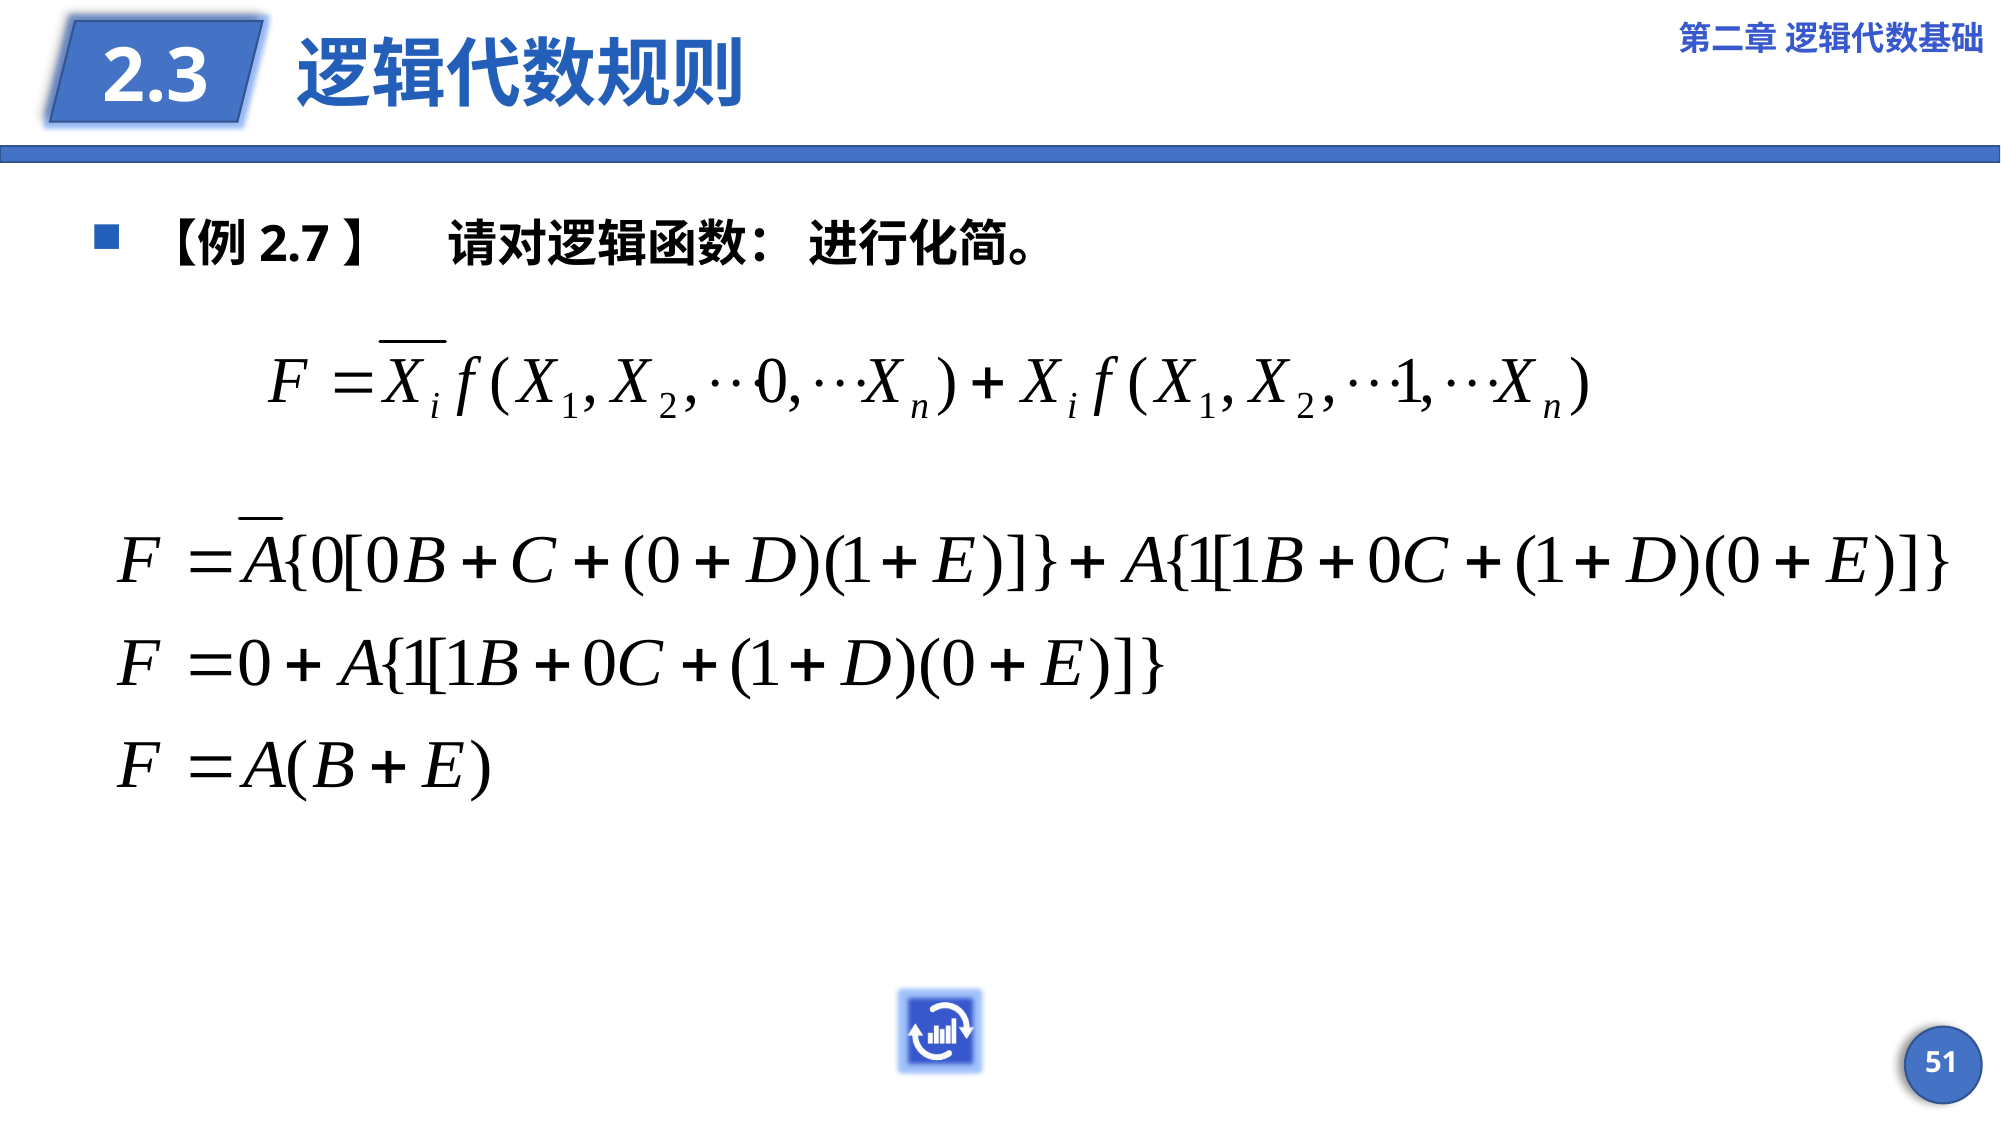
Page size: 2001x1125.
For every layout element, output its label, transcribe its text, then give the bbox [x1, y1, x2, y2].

title 逻辑代数规则 [281, 16, 1592, 137]
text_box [104, 502, 1960, 817]
picture [903, 993, 978, 1069]
slide_number 51 [1895, 1033, 1989, 1094]
footer 第二章 逻辑代数基础 [1659, 0, 2000, 83]
text_box 2.3 [48, 20, 264, 123]
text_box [256, 326, 1605, 436]
